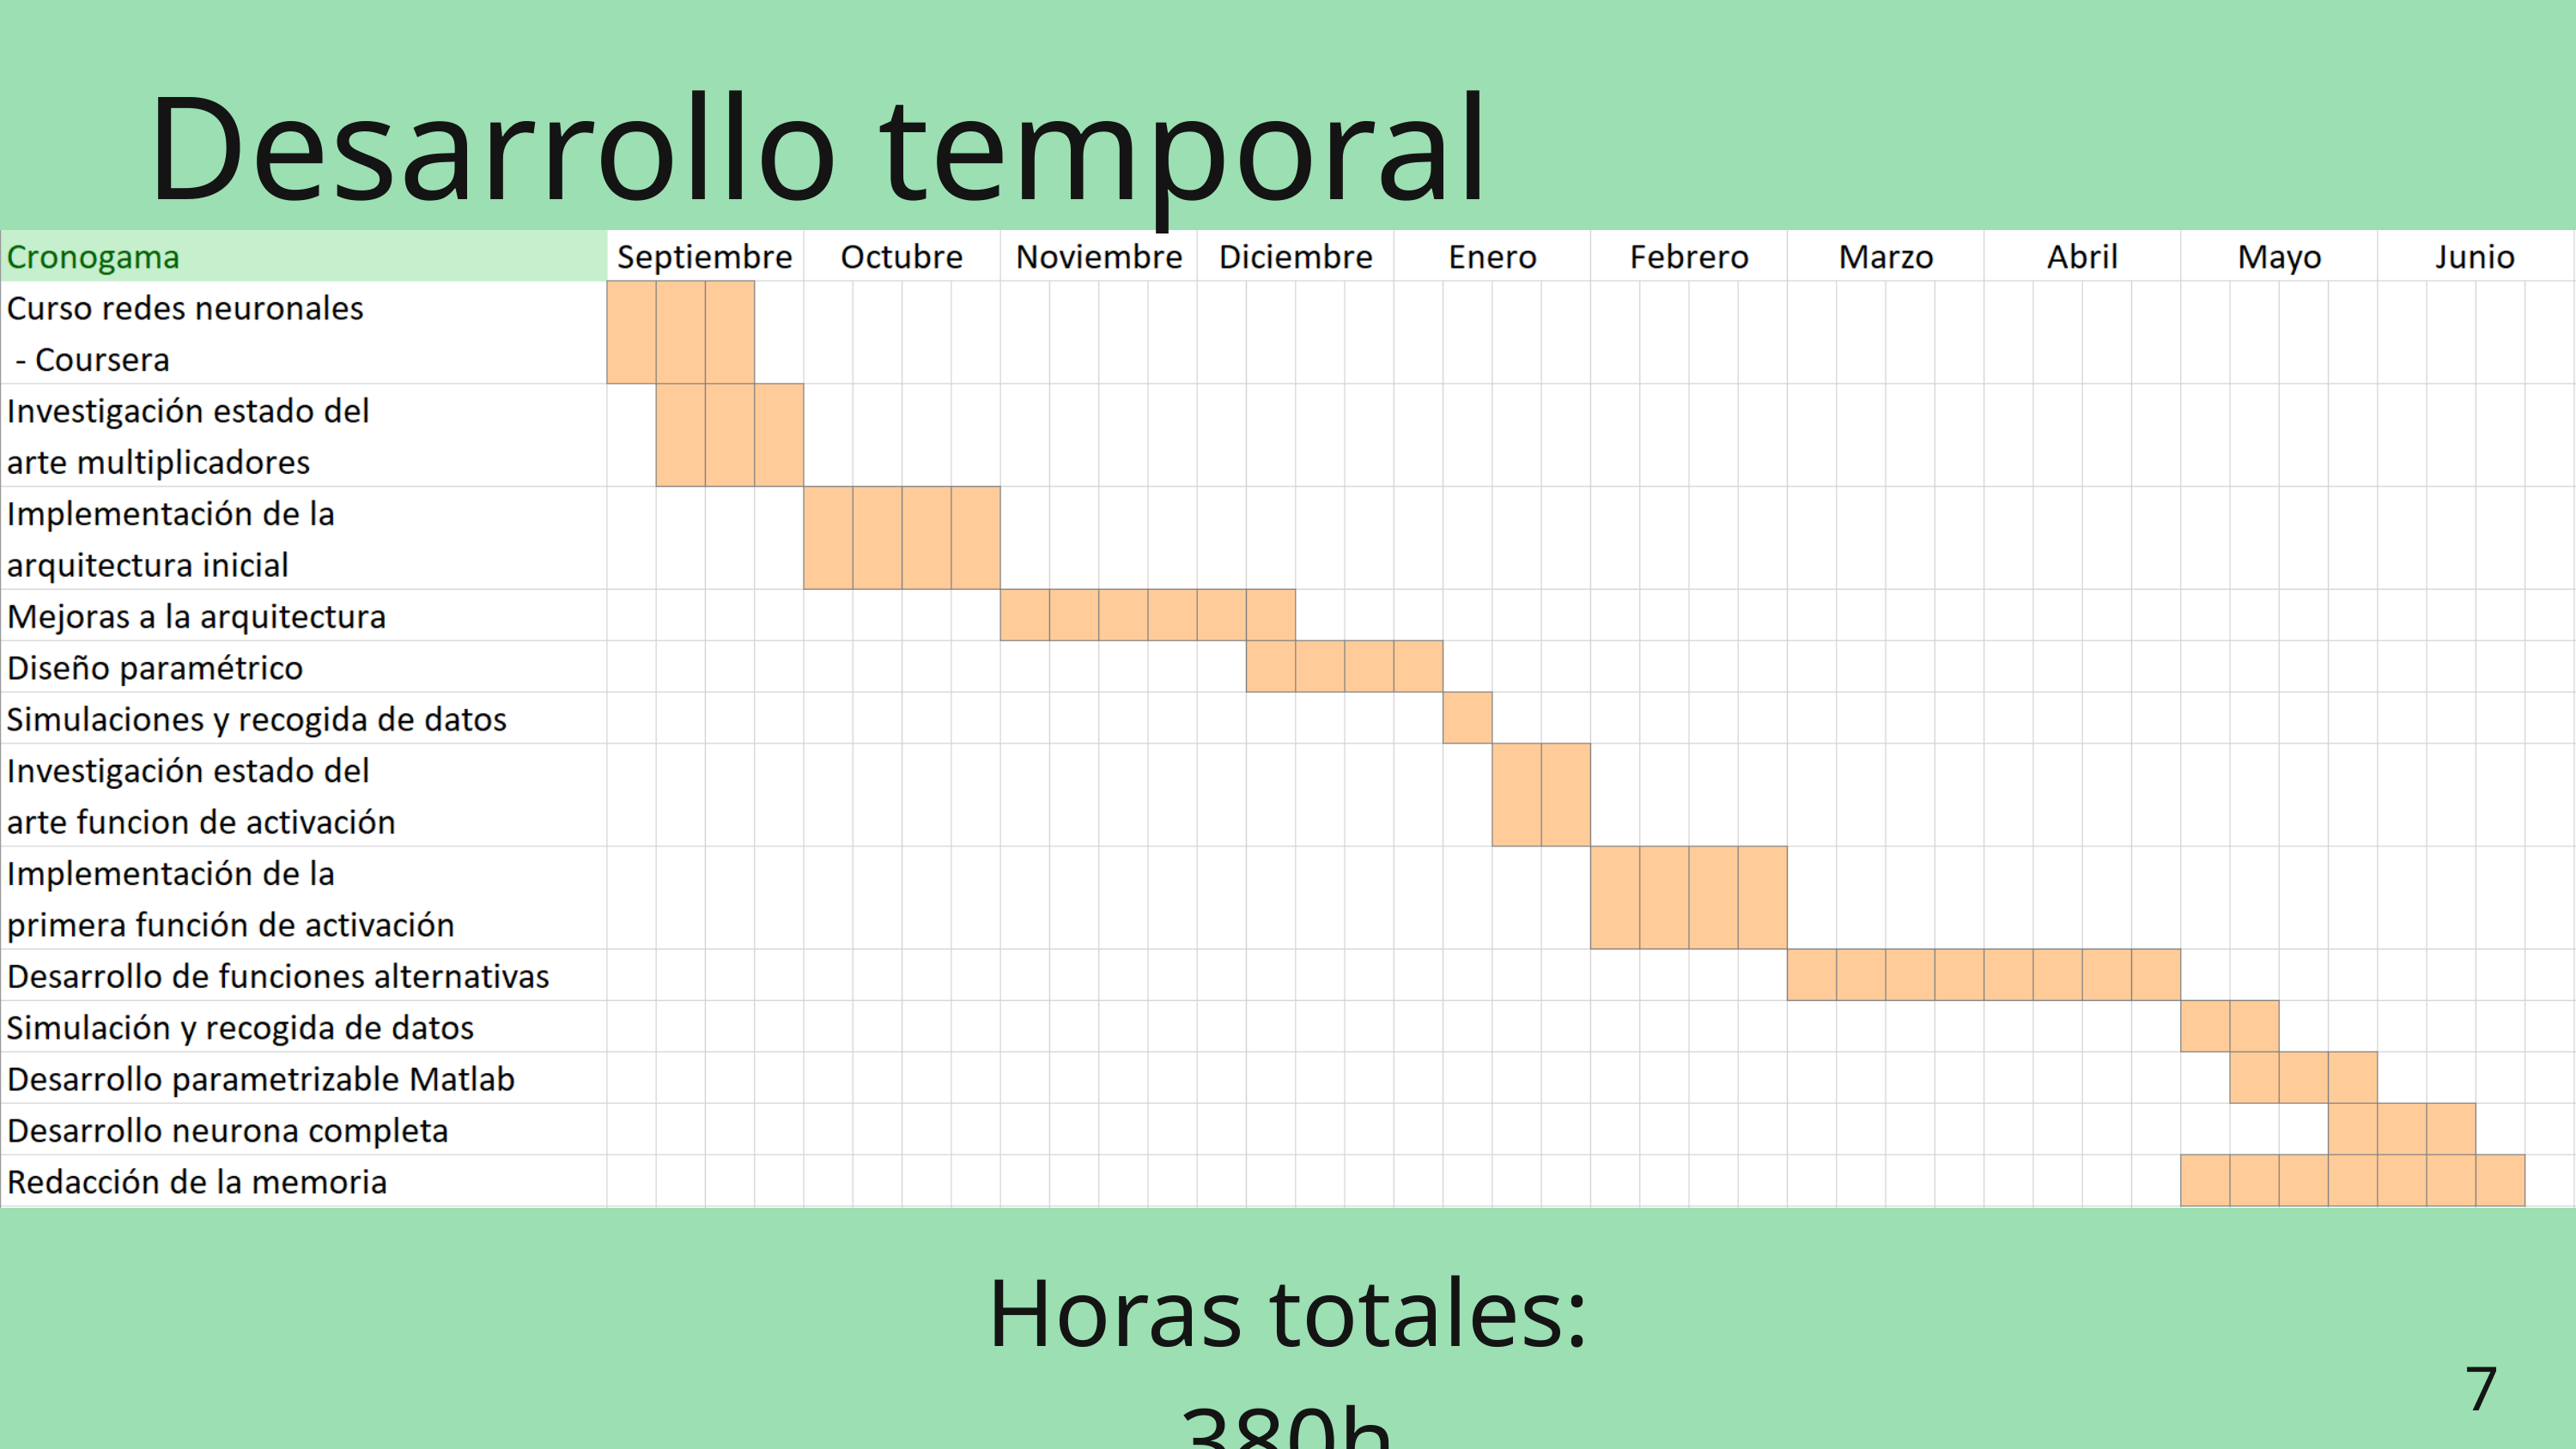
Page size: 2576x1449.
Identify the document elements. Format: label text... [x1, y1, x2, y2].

text_box Horas totales: 380h [866, 1234, 1710, 1449]
picture [0, 230, 2576, 1208]
text_box 7 [2464, 1337, 2500, 1423]
text_box Desarrollo temporal [144, 56, 1992, 227]
